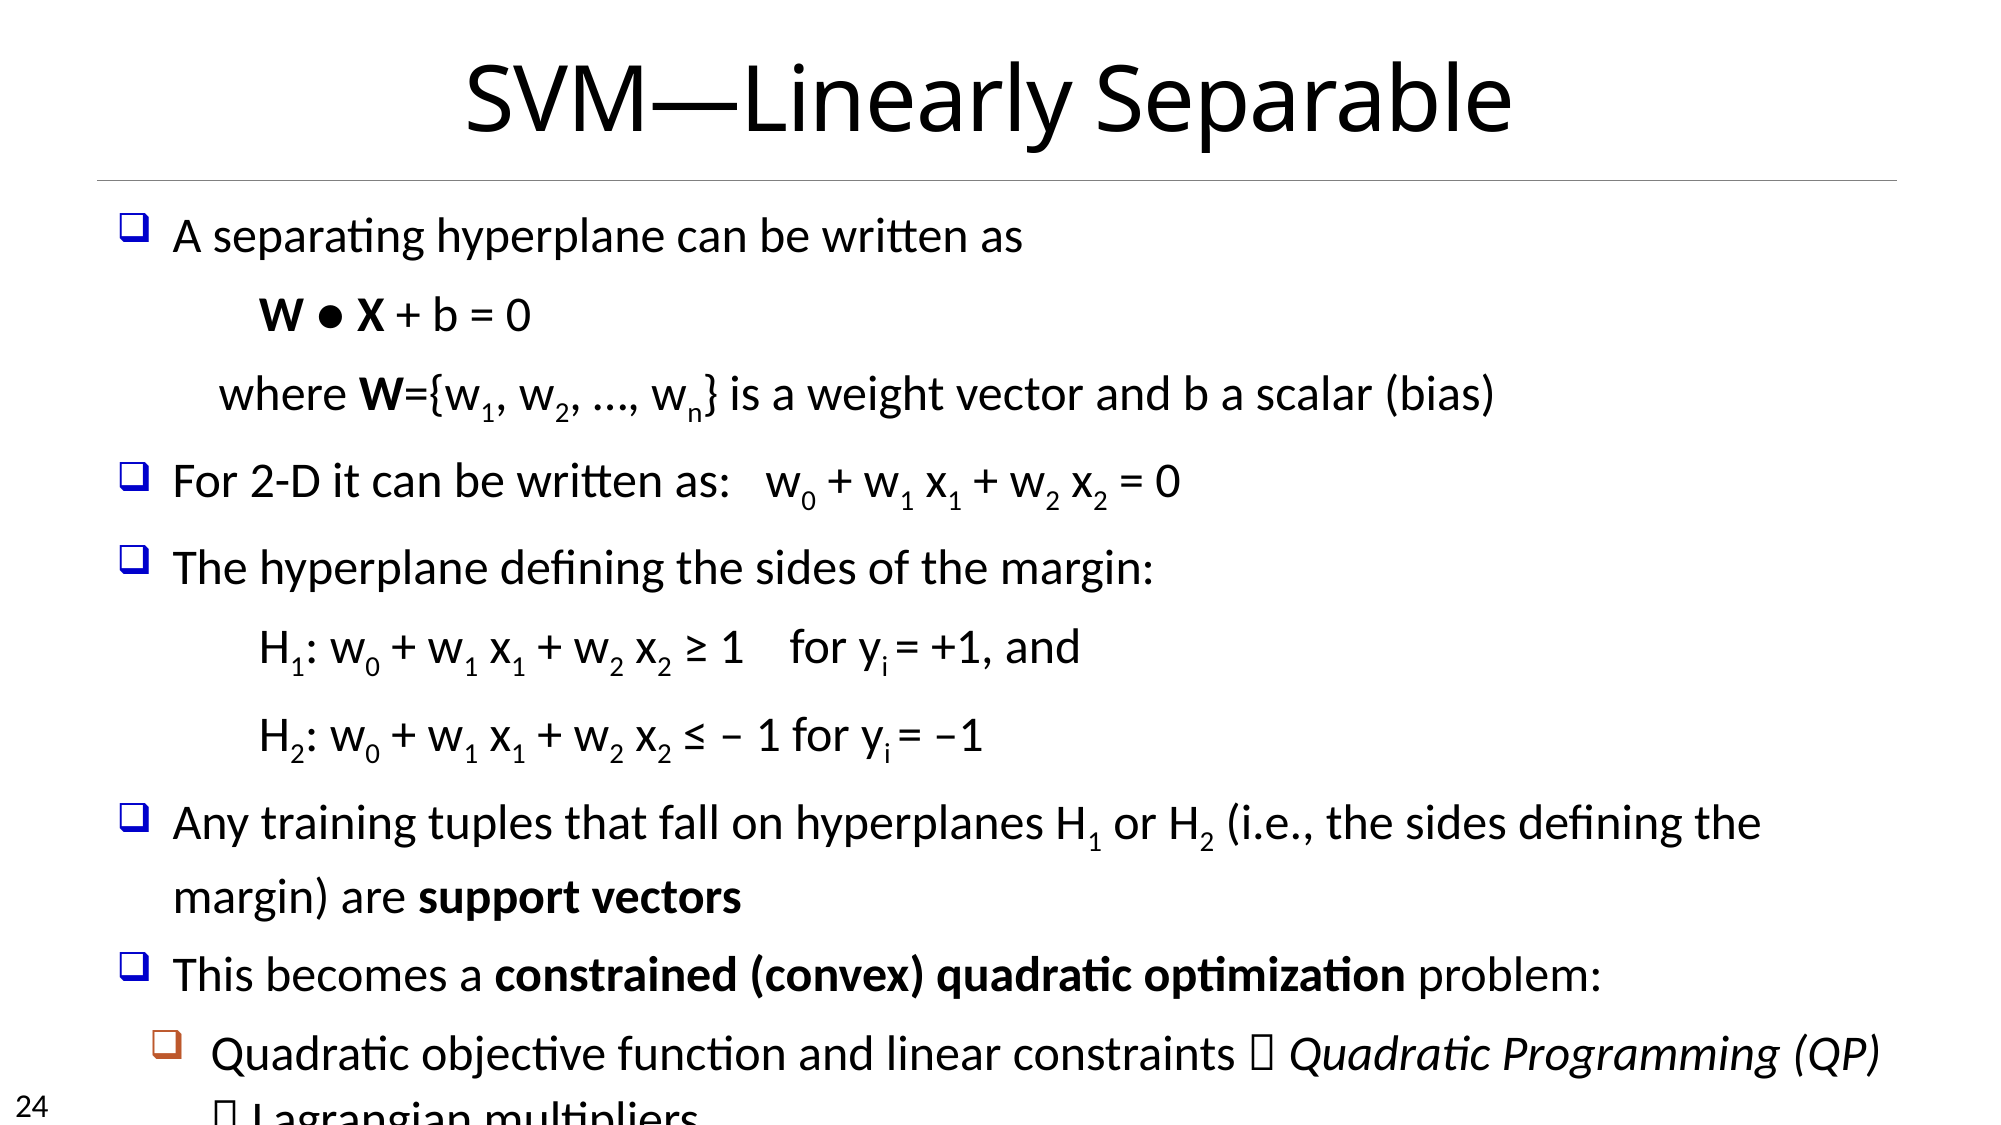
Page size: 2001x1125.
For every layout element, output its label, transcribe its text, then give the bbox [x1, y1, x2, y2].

list A separating hyperplane can be written as W ● X + b = 0 where W={w1, w2, …, wn} is a weight vector and b a scalar (bias) For 2-D it can be written as: w0 + w1 x1 + w2 x2 = 0 The hyperplane defining the sides of the margin: H1: w0 + w1 x1 + w2 x2 ≥ 1 for yi = +1, and H2: w0 + w1 x1 + w2 x2 ≤ – 1 for yi = –1 Any training tuples that fall on hyperplanes H1 or H2 (i.e., the sides defining the margin) are support vectors This becomes a constrained (convex) quadratic optimization problem: Quadratic objective function and linear constraints  Quadratic Programming (QP)  Lagrangian multipliers [101, 189, 1923, 1125]
title SVM—Linearly Separable [57, 36, 1923, 158]
